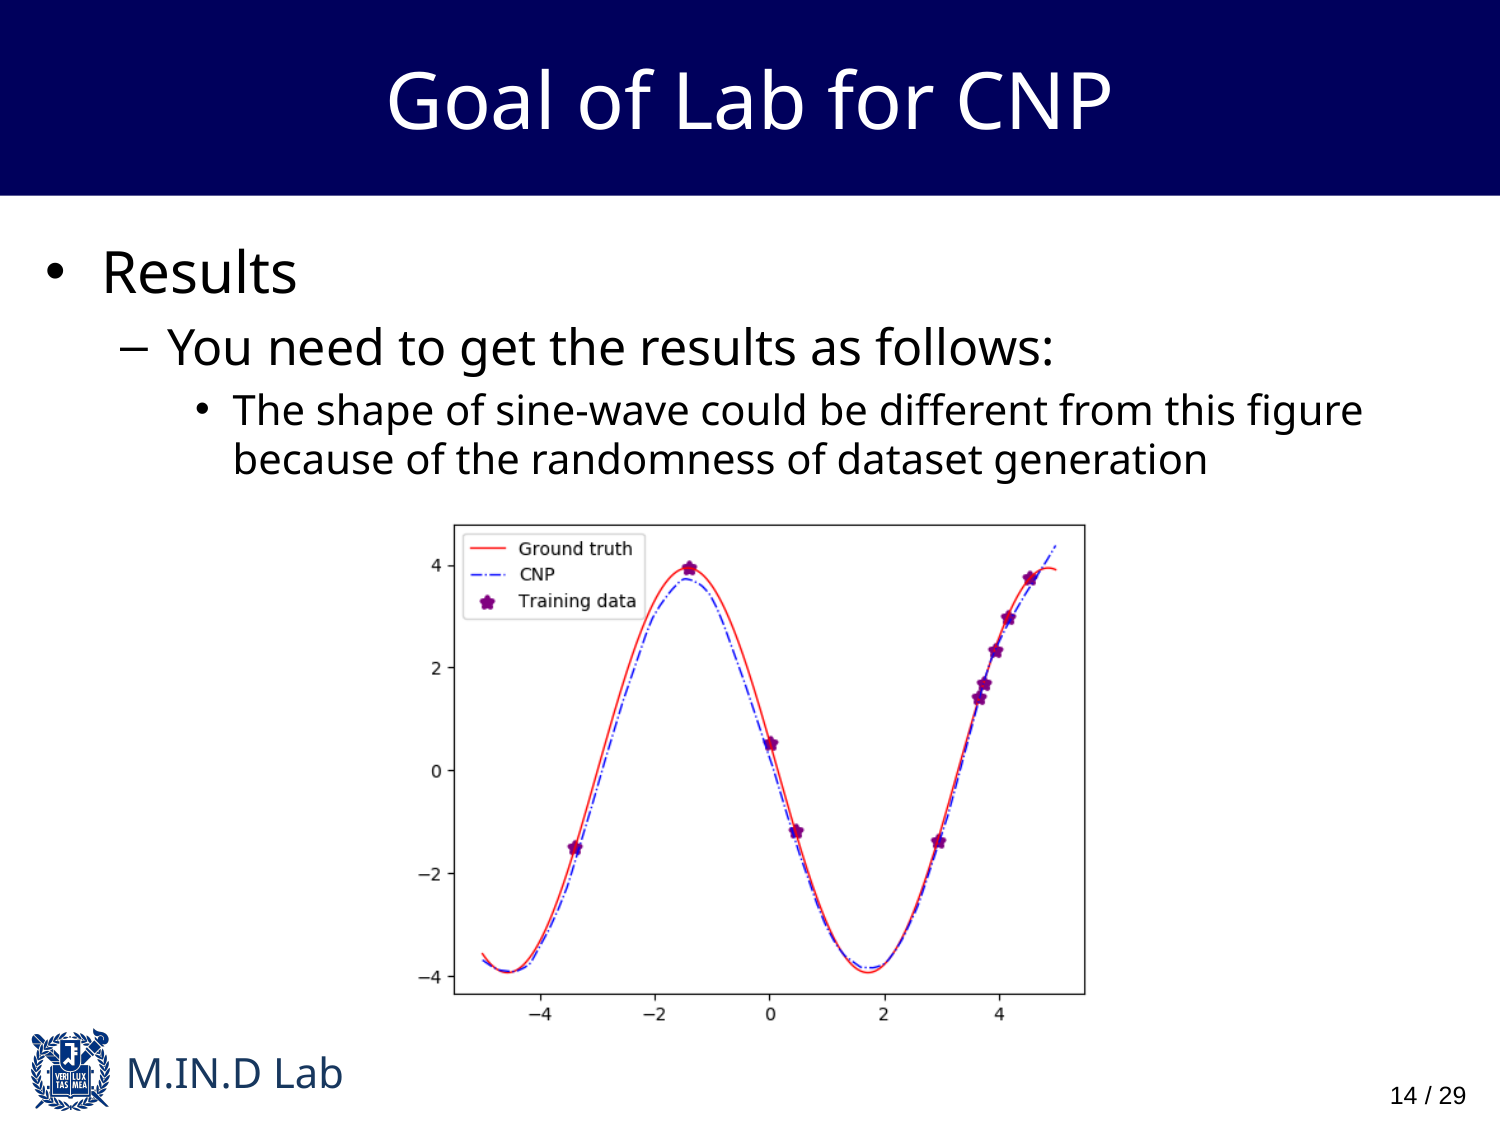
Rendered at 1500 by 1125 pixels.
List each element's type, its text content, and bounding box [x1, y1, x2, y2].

slide_number 14 / 29 [1144, 1064, 1482, 1125]
picture [402, 512, 1098, 1038]
picture [30, 1027, 111, 1112]
list Results You need to get the results as follows: The shape of sine-wave could be different from this figure because of the randomness of dataset generation [30, 227, 1459, 1005]
title Goal of Lab for CNP [0, 0, 1500, 196]
